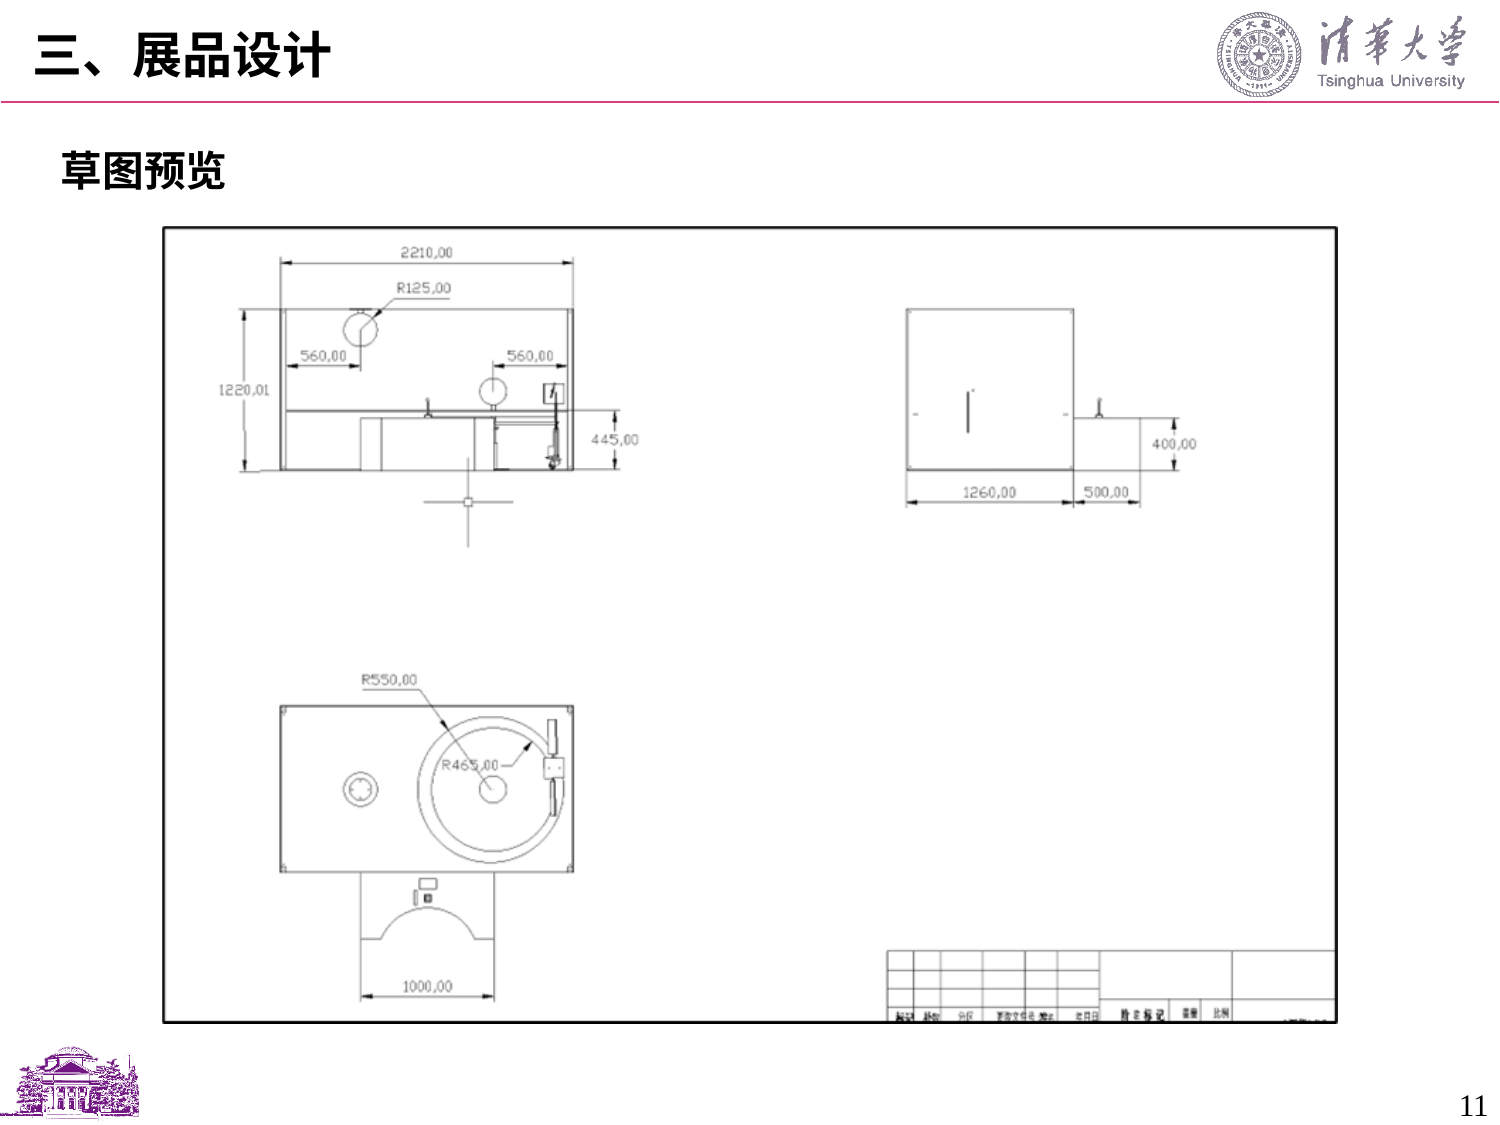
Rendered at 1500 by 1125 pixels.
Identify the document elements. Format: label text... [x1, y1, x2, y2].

text_box 11 [1237, 1081, 1500, 1125]
picture [162, 226, 1338, 1024]
text_box 草图预览 [45, 137, 803, 203]
picture [0, 1027, 139, 1125]
picture [1185, 5, 1497, 101]
text_box 三、展品设计 [17, 16, 583, 92]
